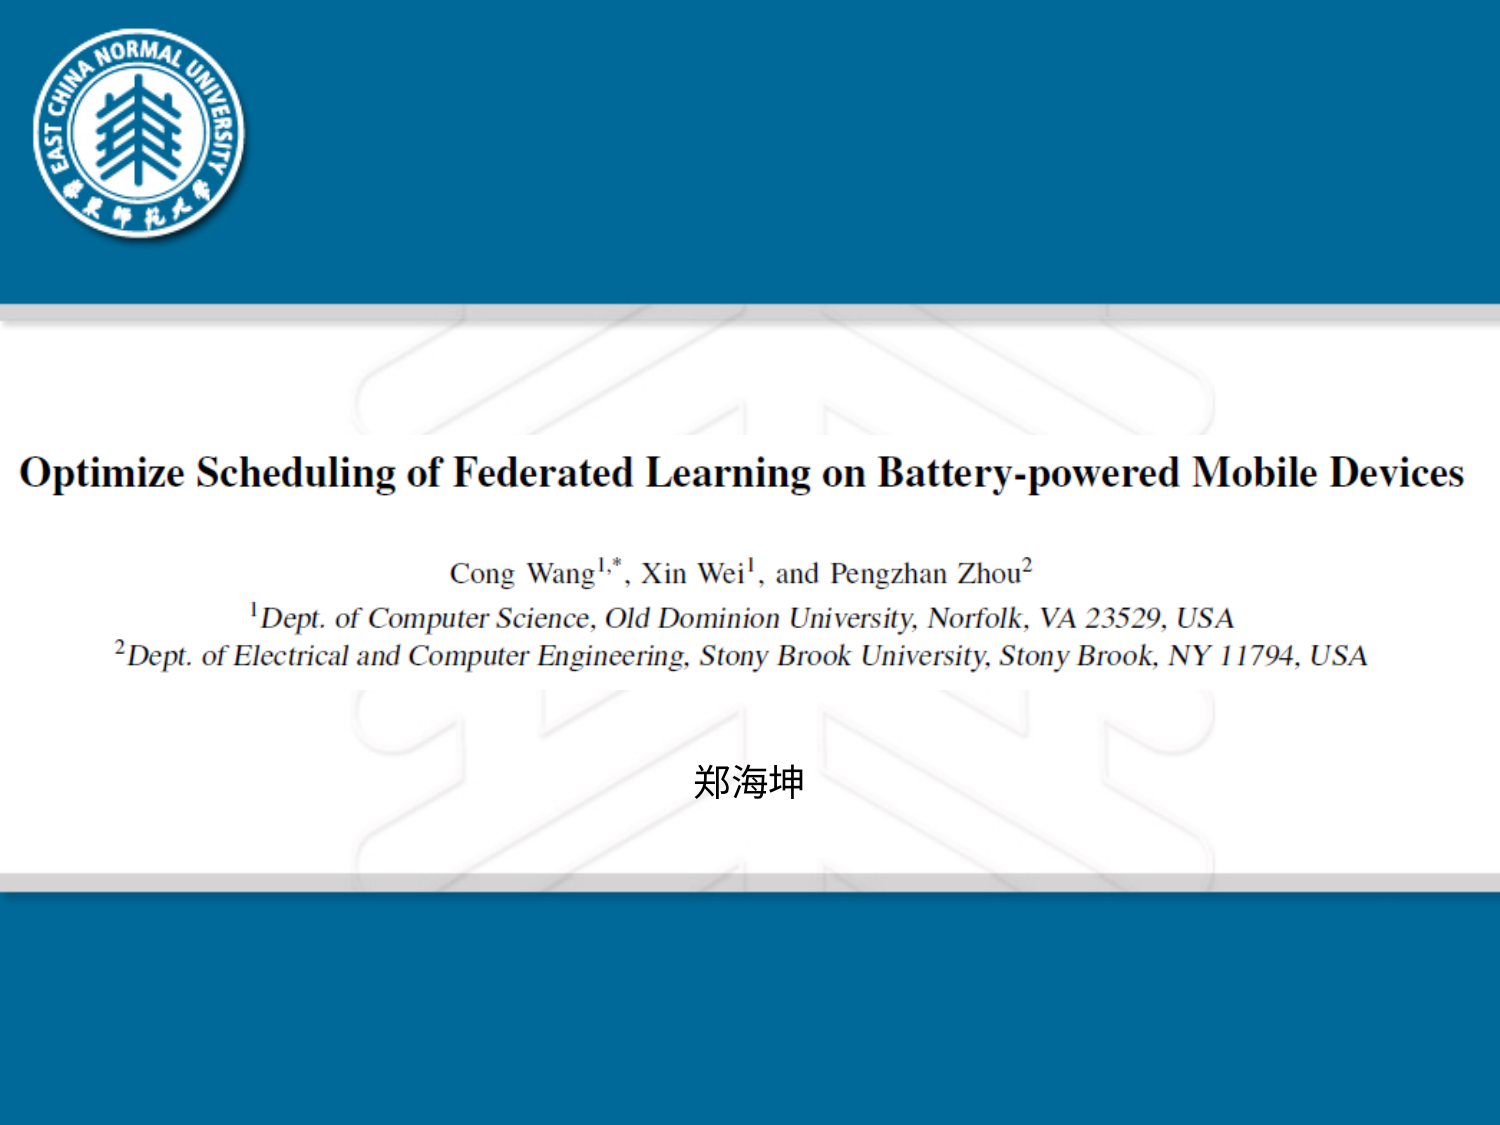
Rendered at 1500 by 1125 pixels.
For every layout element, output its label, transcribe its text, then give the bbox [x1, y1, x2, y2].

text_box 郑海坤 [678, 751, 822, 812]
picture [33, 29, 245, 238]
picture [0, 304, 1500, 892]
